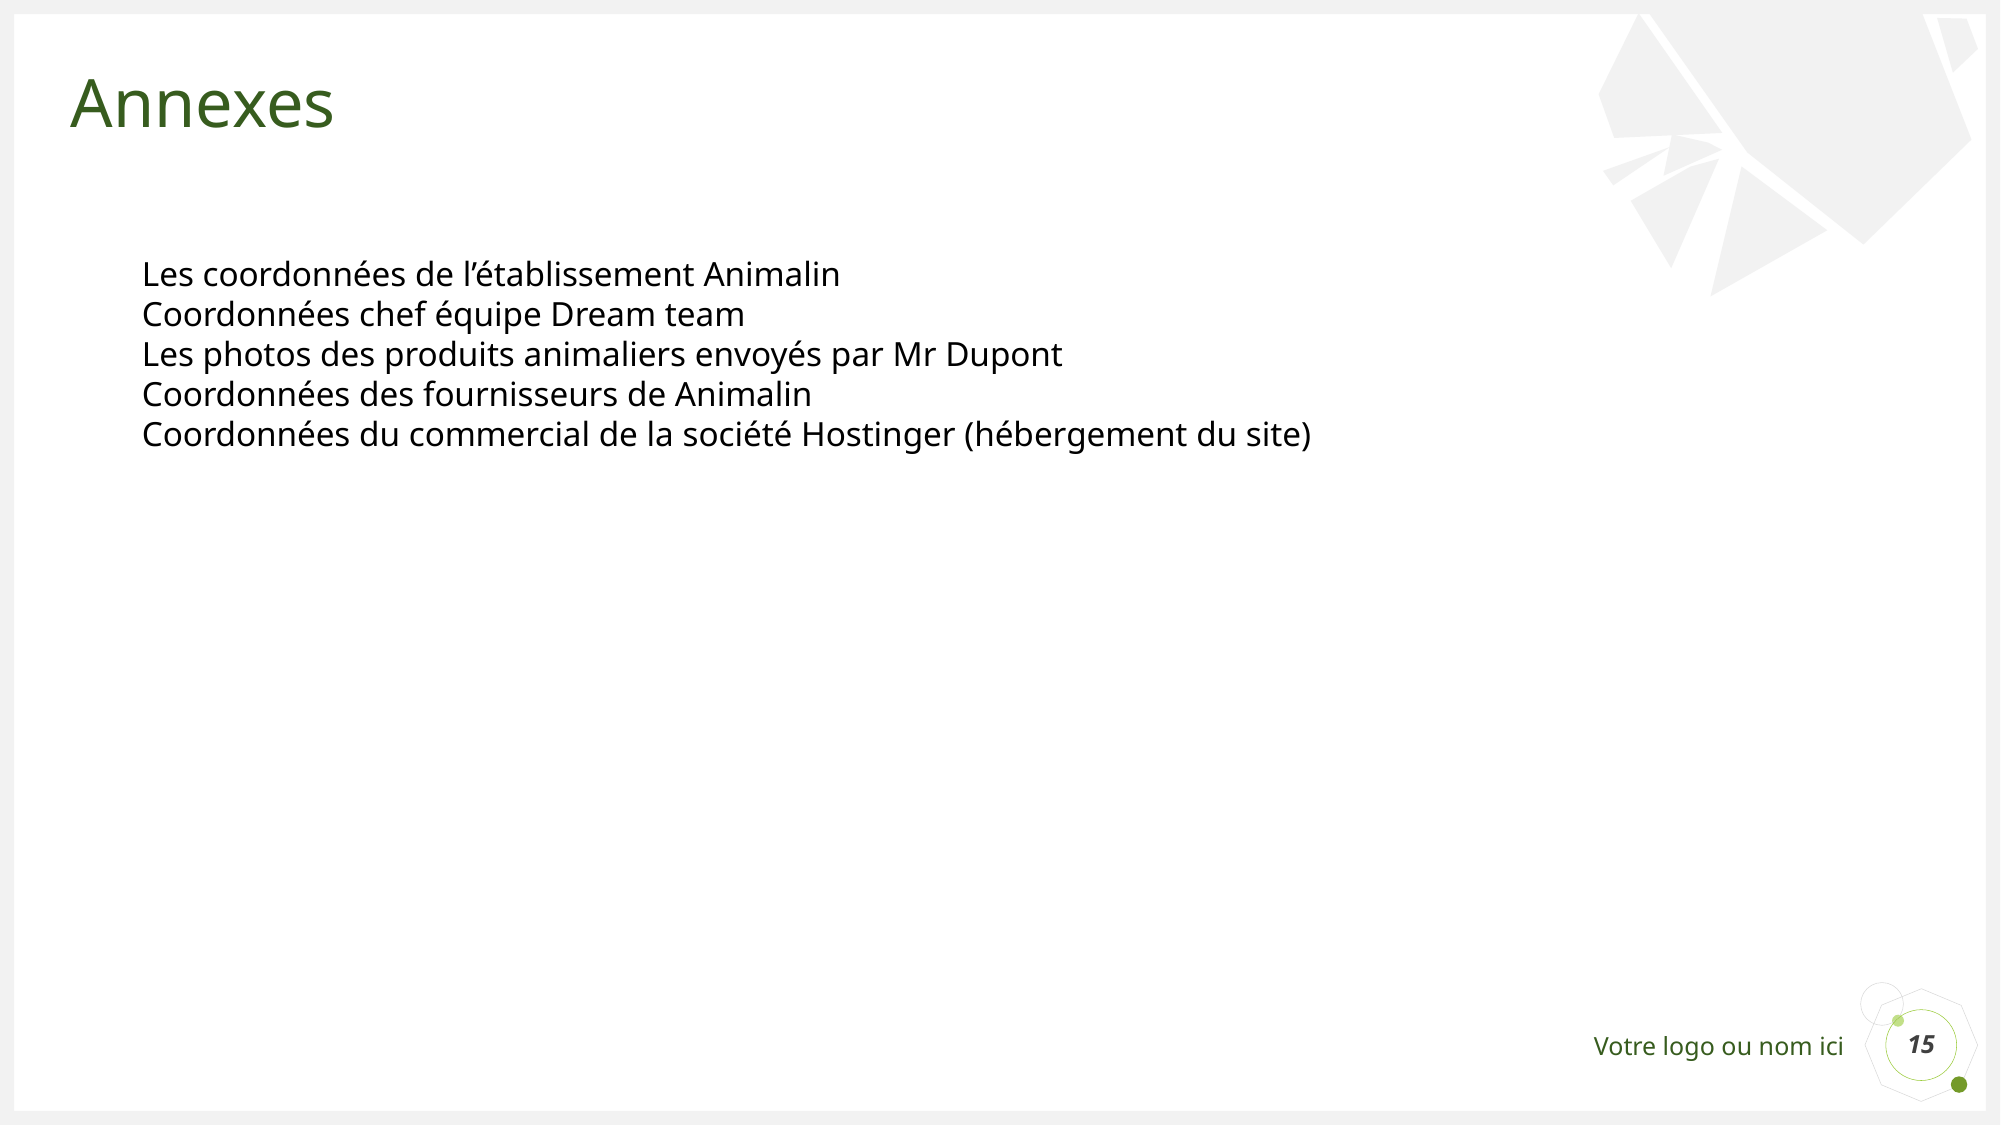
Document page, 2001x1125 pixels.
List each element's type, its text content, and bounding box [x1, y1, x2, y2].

text_box Les coordonnées de l’établissement Animalin Coordonnées chef équipe Dream team Les photos des produits animaliers envoyés par Mr Dupont Coordonnées des fournisseurs de Animalin Coordonnées du commercial de la société Hostinger (hébergement du site) [141, 253, 1859, 831]
slide_number 15 [1885, 1009, 1957, 1081]
title Annexes [70, 70, 1932, 142]
